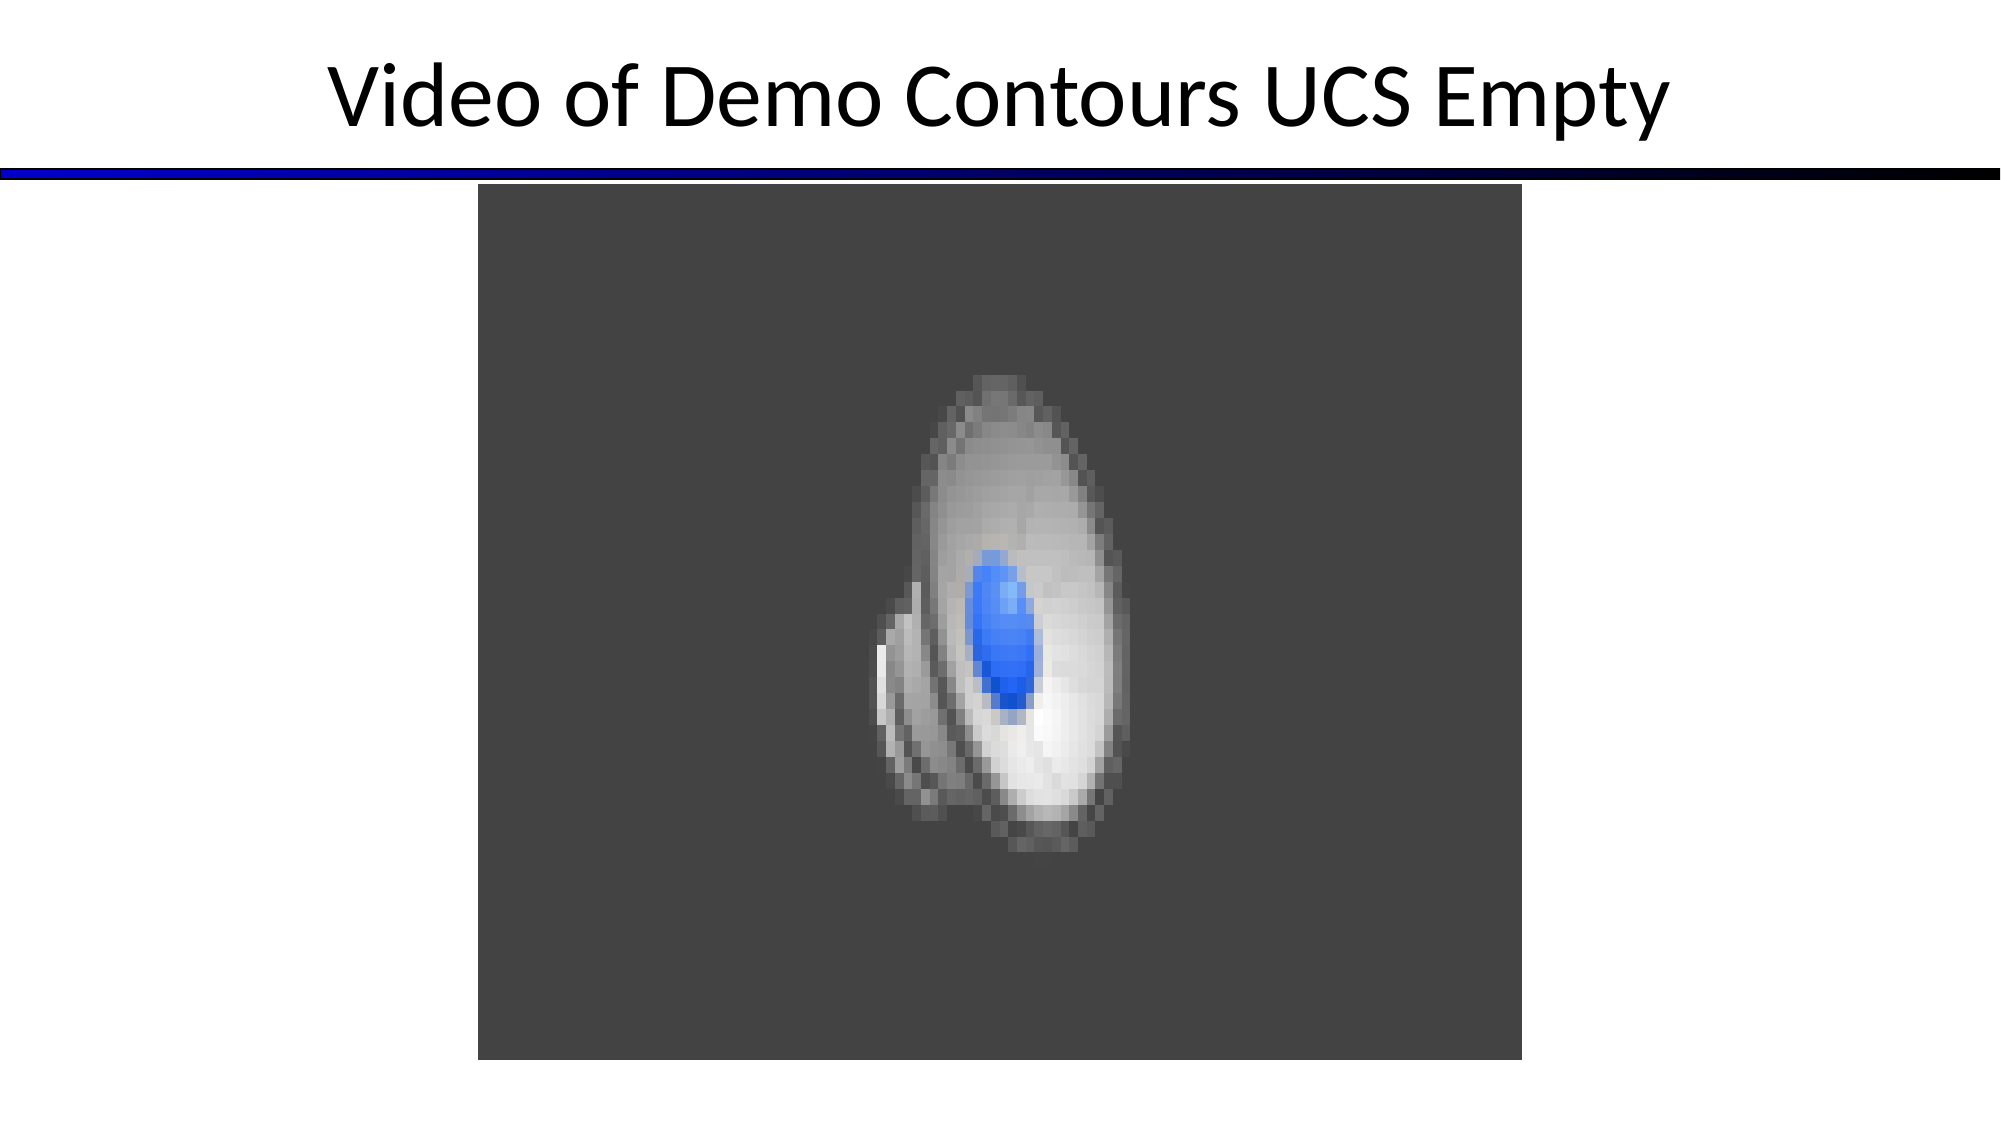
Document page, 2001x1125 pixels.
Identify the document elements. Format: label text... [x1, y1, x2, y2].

title Video of Demo Contours UCS Empty [0, 0, 2000, 184]
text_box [476, 182, 1524, 1061]
